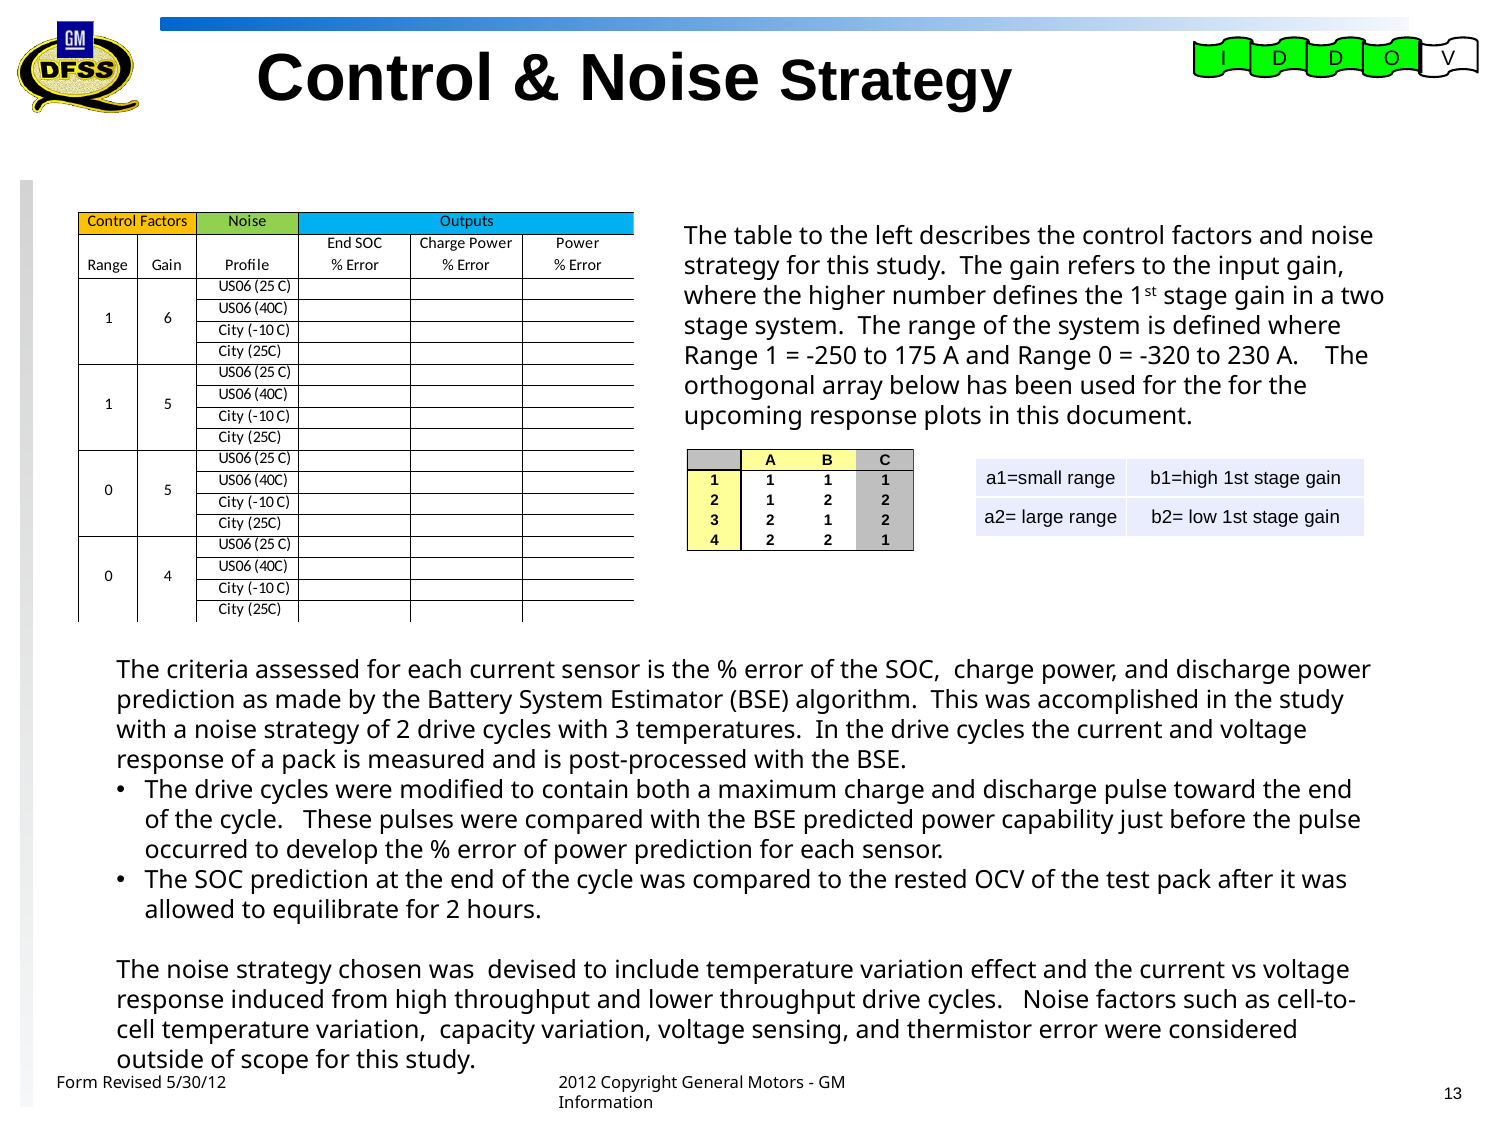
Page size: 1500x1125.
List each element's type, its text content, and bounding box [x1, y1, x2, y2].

text_box Control & Noise Strategy [217, 26, 1053, 131]
text_box V [1419, 37, 1478, 78]
picture [17, 21, 142, 118]
text_box The criteria assessed for each current sensor is the % error of the SOC, charge power, and discharge power prediction as made by the Battery System Estimator (BSE) algorithm. This was accomplished in the study with a noise strategy of 2 drive cycles with 3 temperatures. In the drive cycles the current and voltage response of a pack is measured and is post-processed with the BSE. The drive cycles were modified to contain both a maximum charge and discharge pulse toward the end of the cycle. These pulses were compared with the BSE predicted power capability just before the pulse occurred to develop the % error of power prediction for each sensor. The SOC prediction at the end of the cycle was compared to the rested OCV of the test pack after it was allowed to equilibrate for 2 hours. The noise strategy chosen was devised to include temperature variation effect and the current vs voltage response induced from high throughput and lower throughput drive cycles. Noise factors such as cell-to-cell temperature variation, capacity variation, voltage sensing, and thermistor error were considered outside of scope for this study. [101, 646, 1393, 1081]
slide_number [41, 1064, 448, 1109]
picture [77, 211, 635, 624]
text_box I [1194, 37, 1253, 78]
text_box The table to the left describes the control factors and noise strategy for this study. The gain refers to the input gain, where the higher number defines the 1st stage gain in a two stage system. The range of the system is defined where Range 1 = -250 to 175 A and Range 0 = -320 to 230 A. The orthogonal array below has been used for the for the upcoming response plots in this document. [669, 212, 1422, 437]
table_header b1=high 1st stage gain [1127, 459, 1364, 496]
text_box D [1250, 37, 1309, 78]
slide_number 13 [1149, 1074, 1463, 1125]
table_header a1=small range [976, 459, 1126, 496]
table_cell b2= low 1st stage gain [1127, 498, 1364, 536]
table_cell a2= large range [976, 498, 1126, 536]
text_box D [1306, 37, 1366, 78]
picture [686, 449, 915, 552]
text_box O [1362, 37, 1422, 78]
footer 2012 Copyright General Motors - GM Information [543, 1081, 957, 1115]
